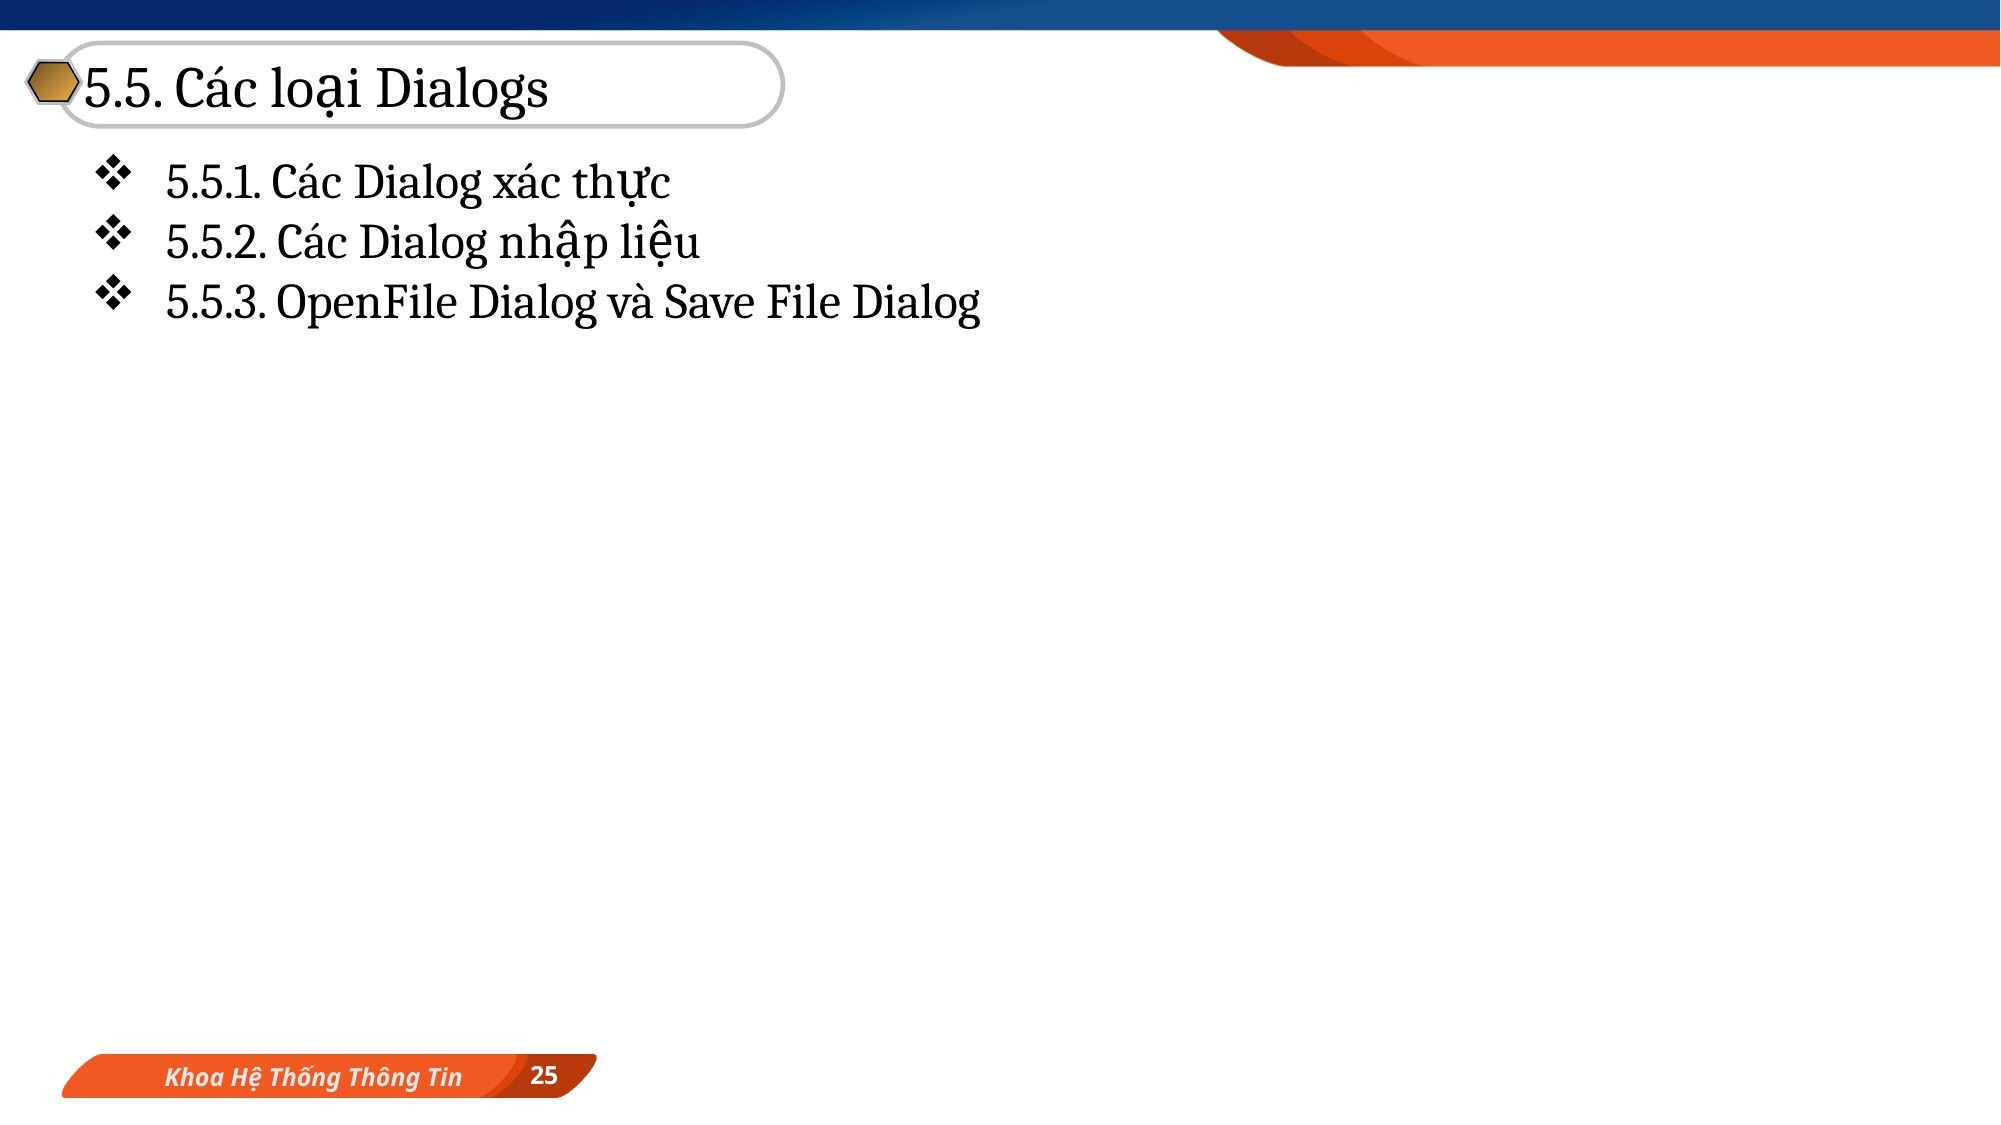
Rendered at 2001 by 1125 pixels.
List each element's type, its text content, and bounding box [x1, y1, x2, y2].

picture [34, 1017, 624, 1125]
slide_number 25 [508, 1046, 574, 1106]
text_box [24, 42, 784, 127]
picture [0, 0, 2001, 71]
footer Khoa Hệ Thống Thông Tin [119, 1054, 508, 1098]
text_box 5.5.1. Các Dialog xác thực 5.5.2. Các Dialog nhập liệu 5.5.3. OpenFile Dialog và Save File Dialog [76, 140, 1937, 336]
